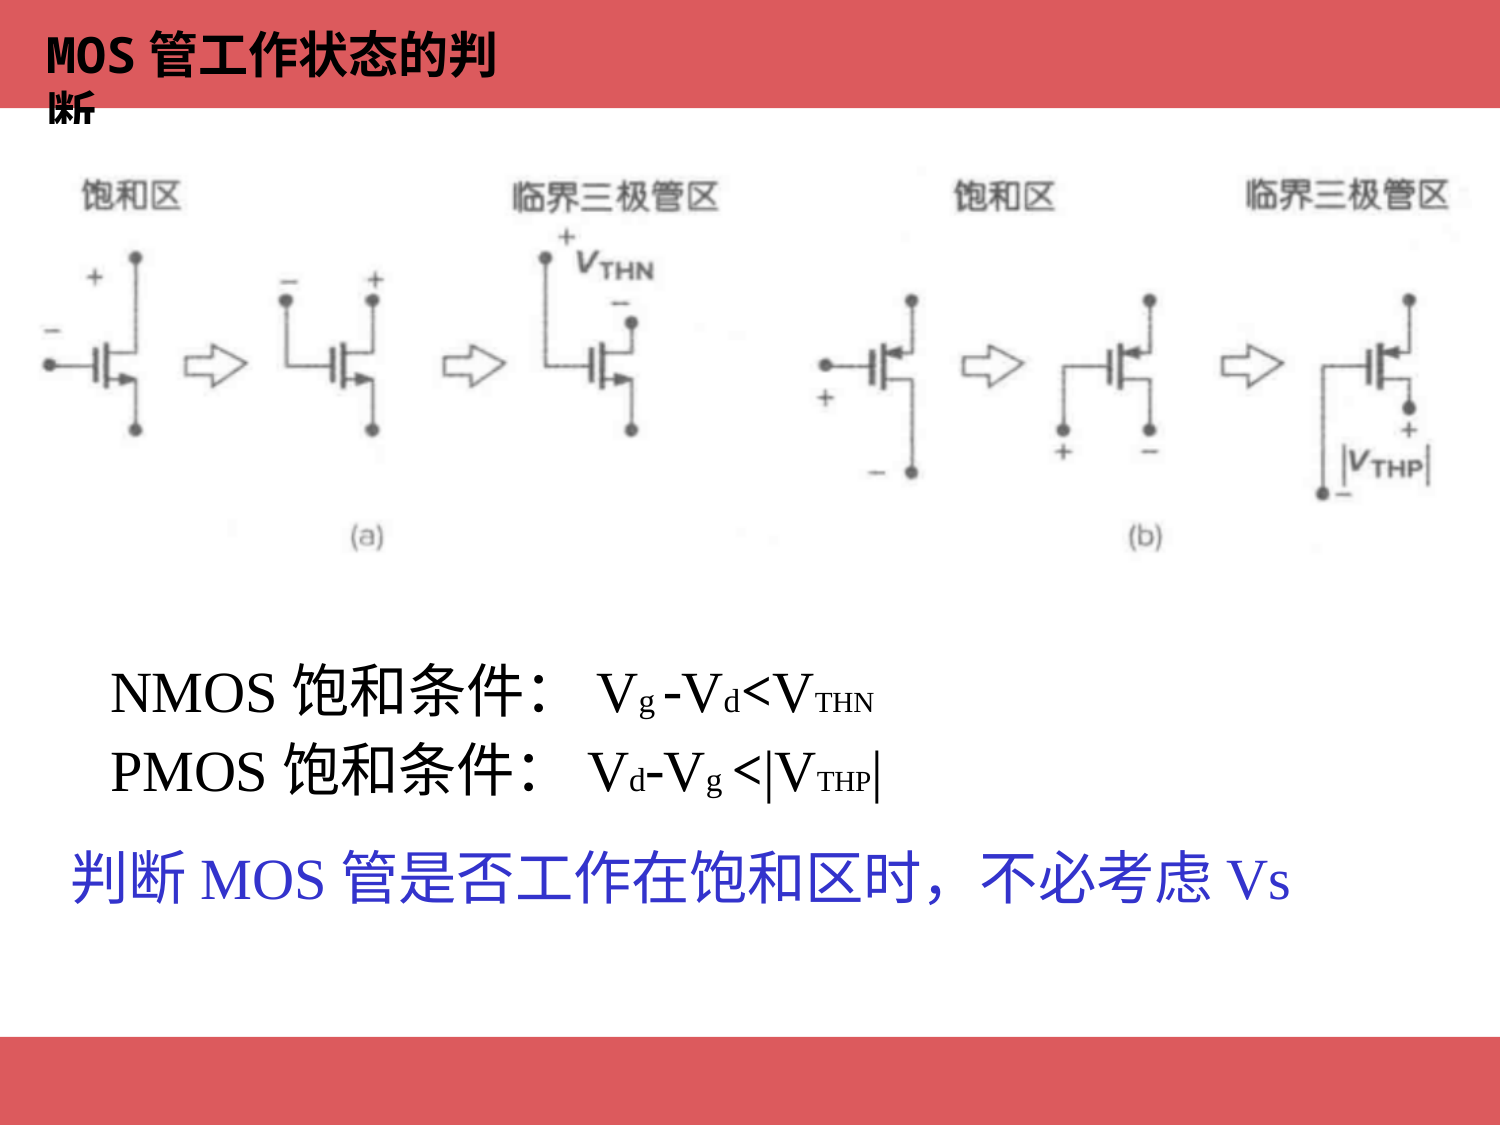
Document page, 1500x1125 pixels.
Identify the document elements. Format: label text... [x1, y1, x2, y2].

text_box MOS管工作状态的判断 [31, 16, 548, 124]
picture [27, 124, 1472, 592]
text_box [0, 0, 1500, 109]
text_box NMOS饱和条件：Vg -Vd<VTHN PMOS饱和条件：Vd-Vg <|VTHP| 判断MOS管是否工作在饱和区时，不必考虑Vs [70, 645, 1430, 911]
text_box [0, 1036, 1500, 1125]
